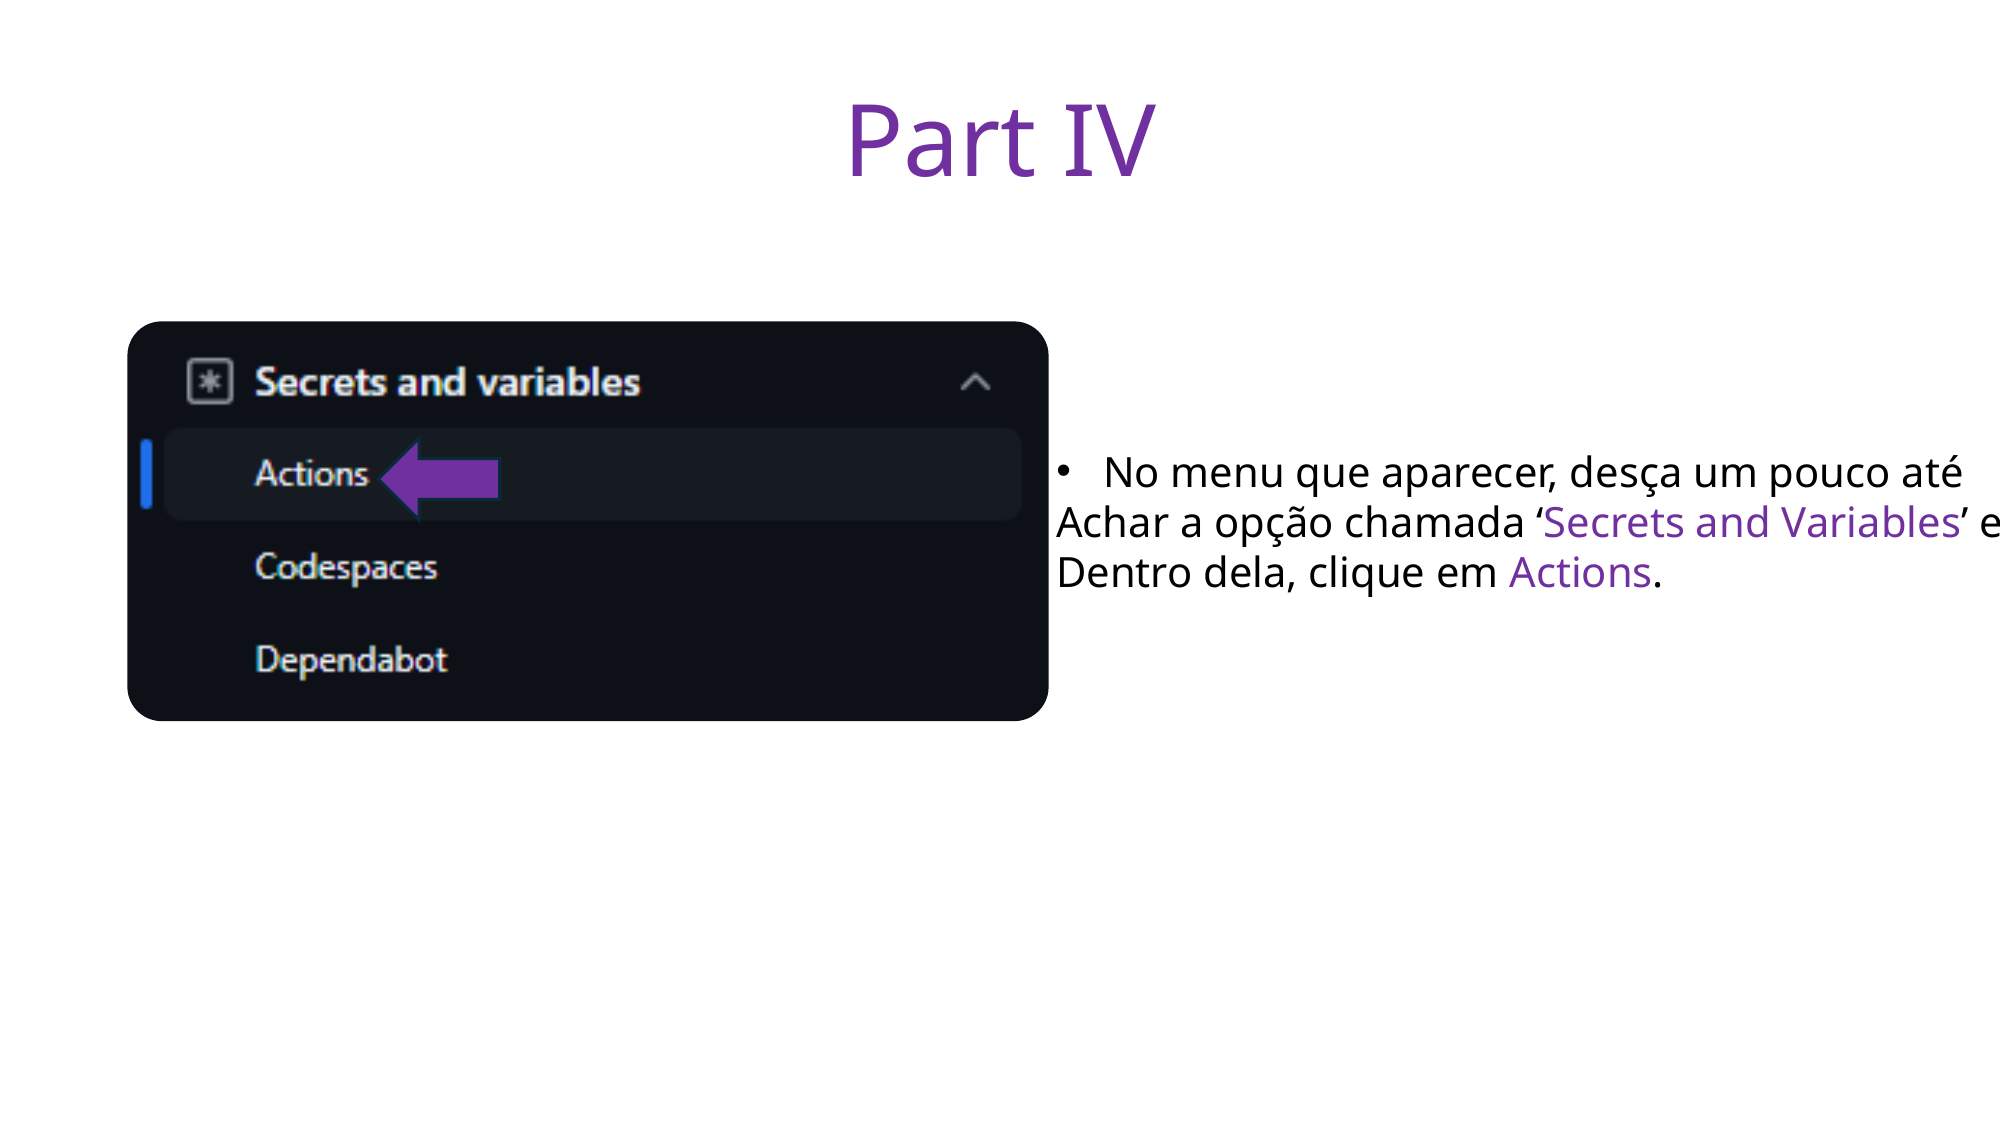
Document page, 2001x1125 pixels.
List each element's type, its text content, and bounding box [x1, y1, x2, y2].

text_box No menu que aparecer, desça um pouco até Achar a opção chamada ‘Secrets and Variables’ e Dentro dela, clique em Actions. [1050, 438, 2000, 603]
picture [126, 320, 1050, 722]
text_box Part IV [499, 68, 1501, 204]
